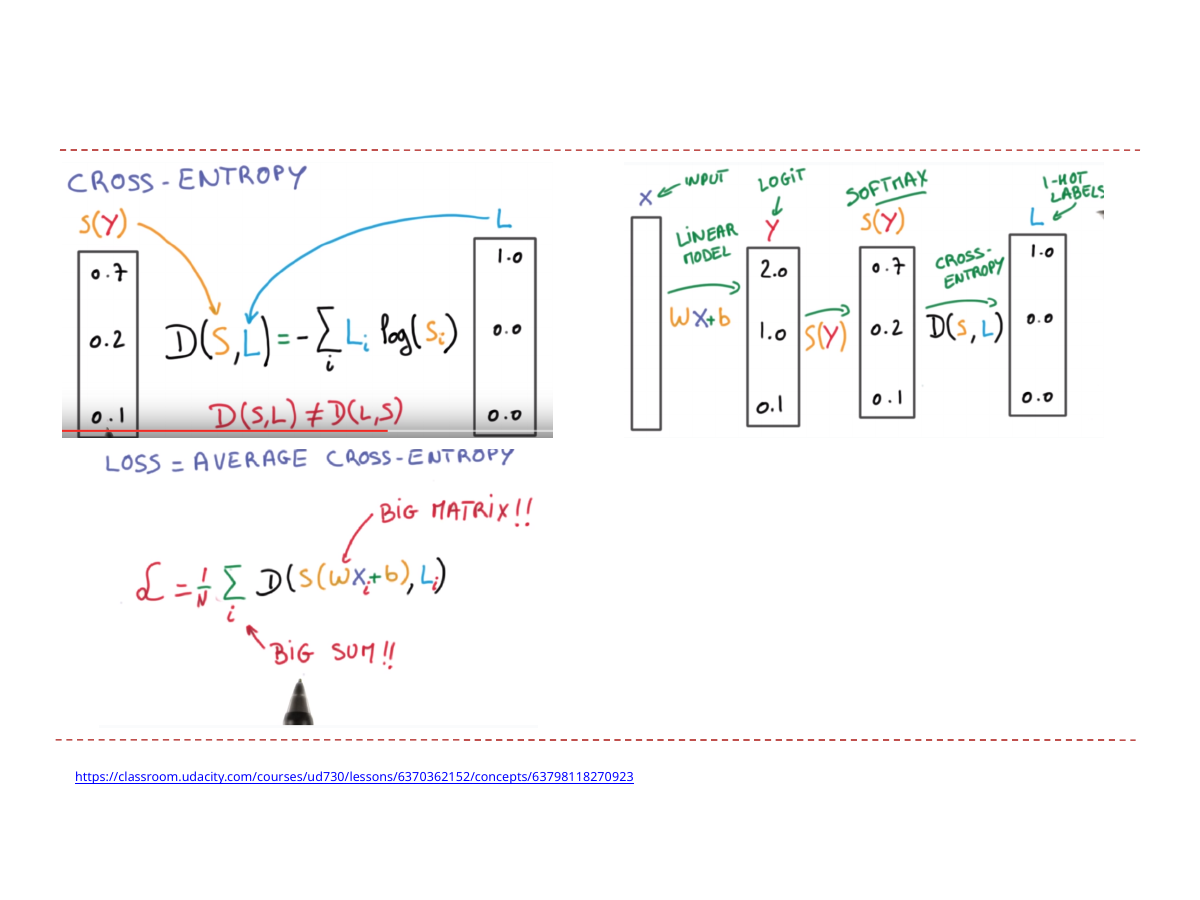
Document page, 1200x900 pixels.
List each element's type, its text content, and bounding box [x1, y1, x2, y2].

picture [99, 449, 538, 729]
picture [624, 162, 1104, 438]
picture [62, 162, 553, 438]
list https://classroom.udacity.com/courses/ud730/lessons/6370362152/concepts/63798118270923 [62, 762, 1138, 888]
